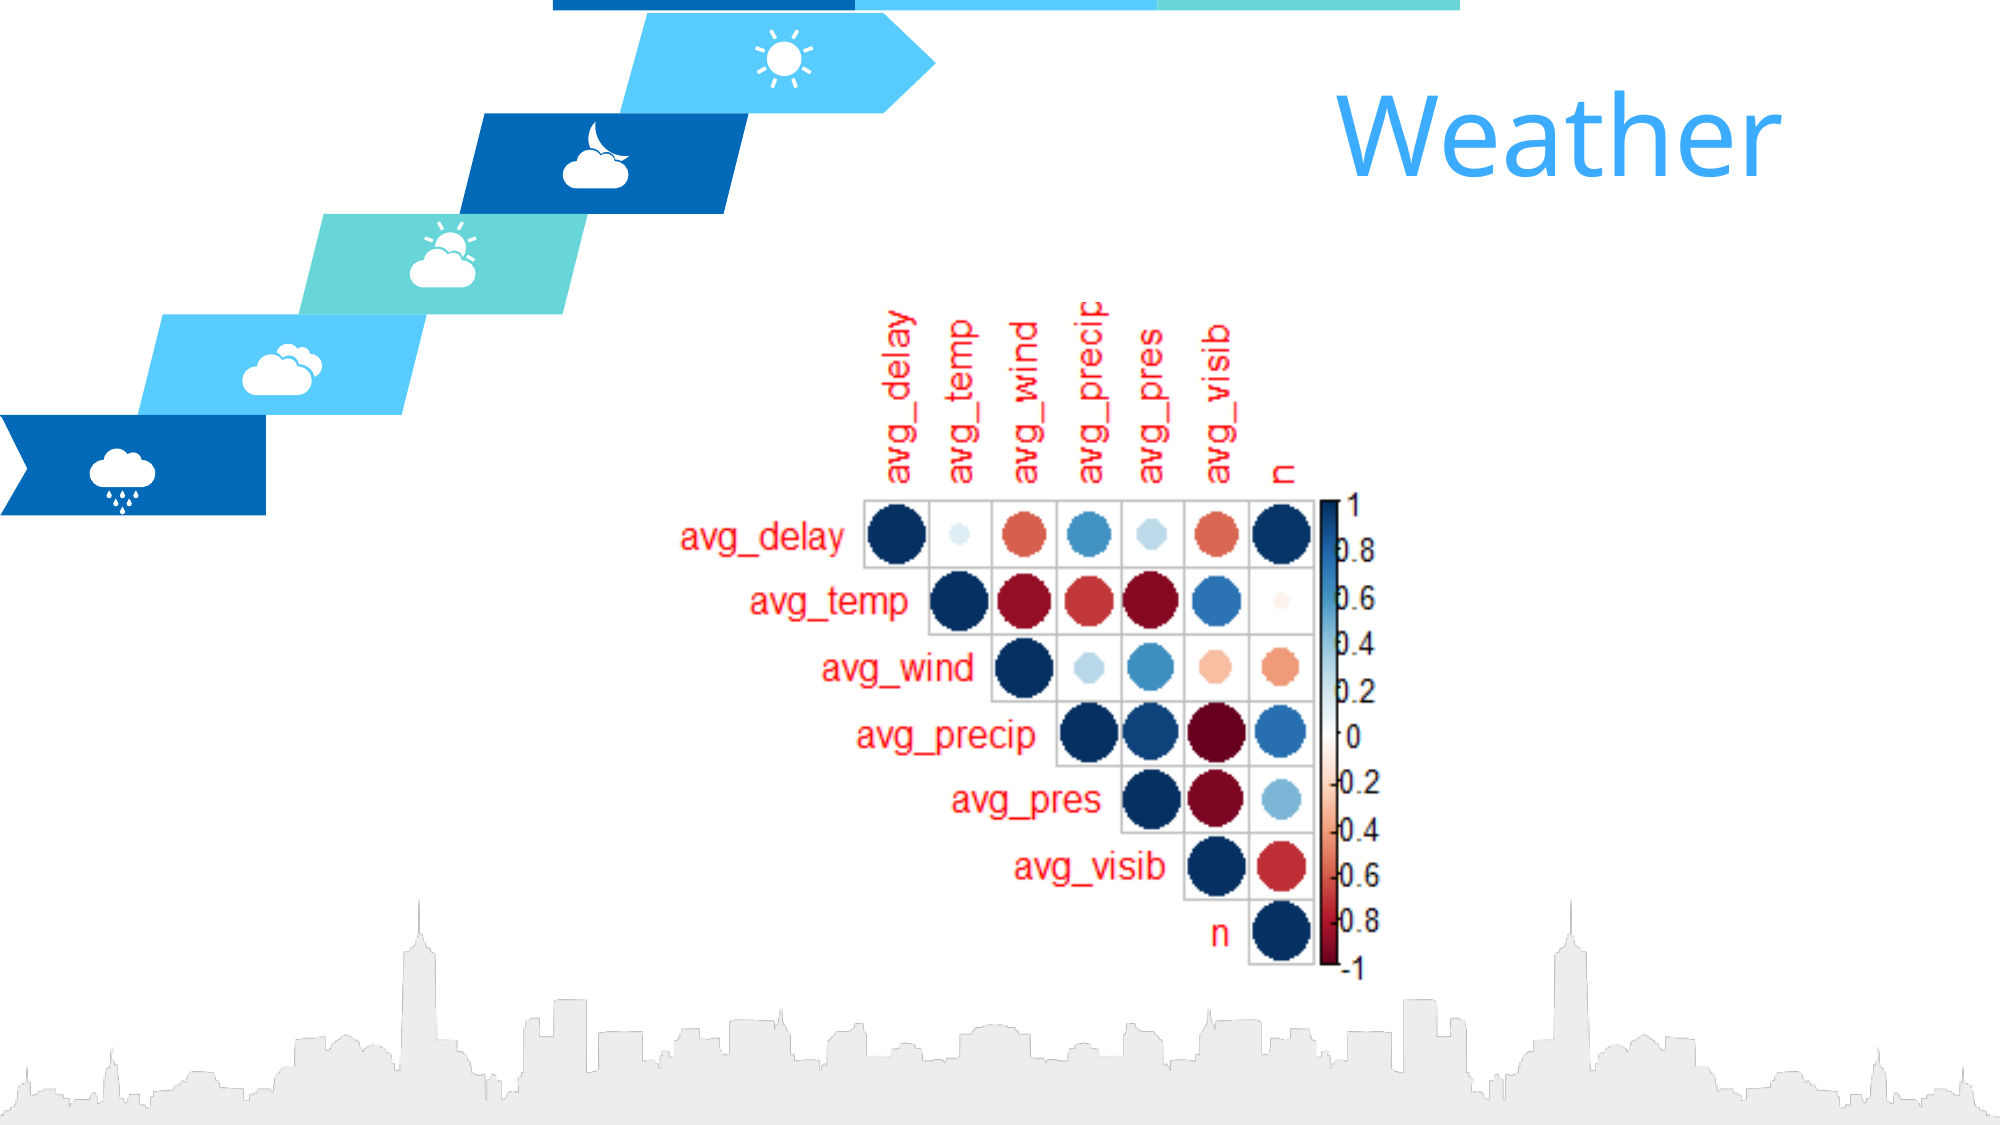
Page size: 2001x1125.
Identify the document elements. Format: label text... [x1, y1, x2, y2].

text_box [0, 12, 936, 516]
picture [0, 302, 2000, 1125]
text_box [552, 0, 1460, 11]
list Weather [1249, 80, 1872, 200]
